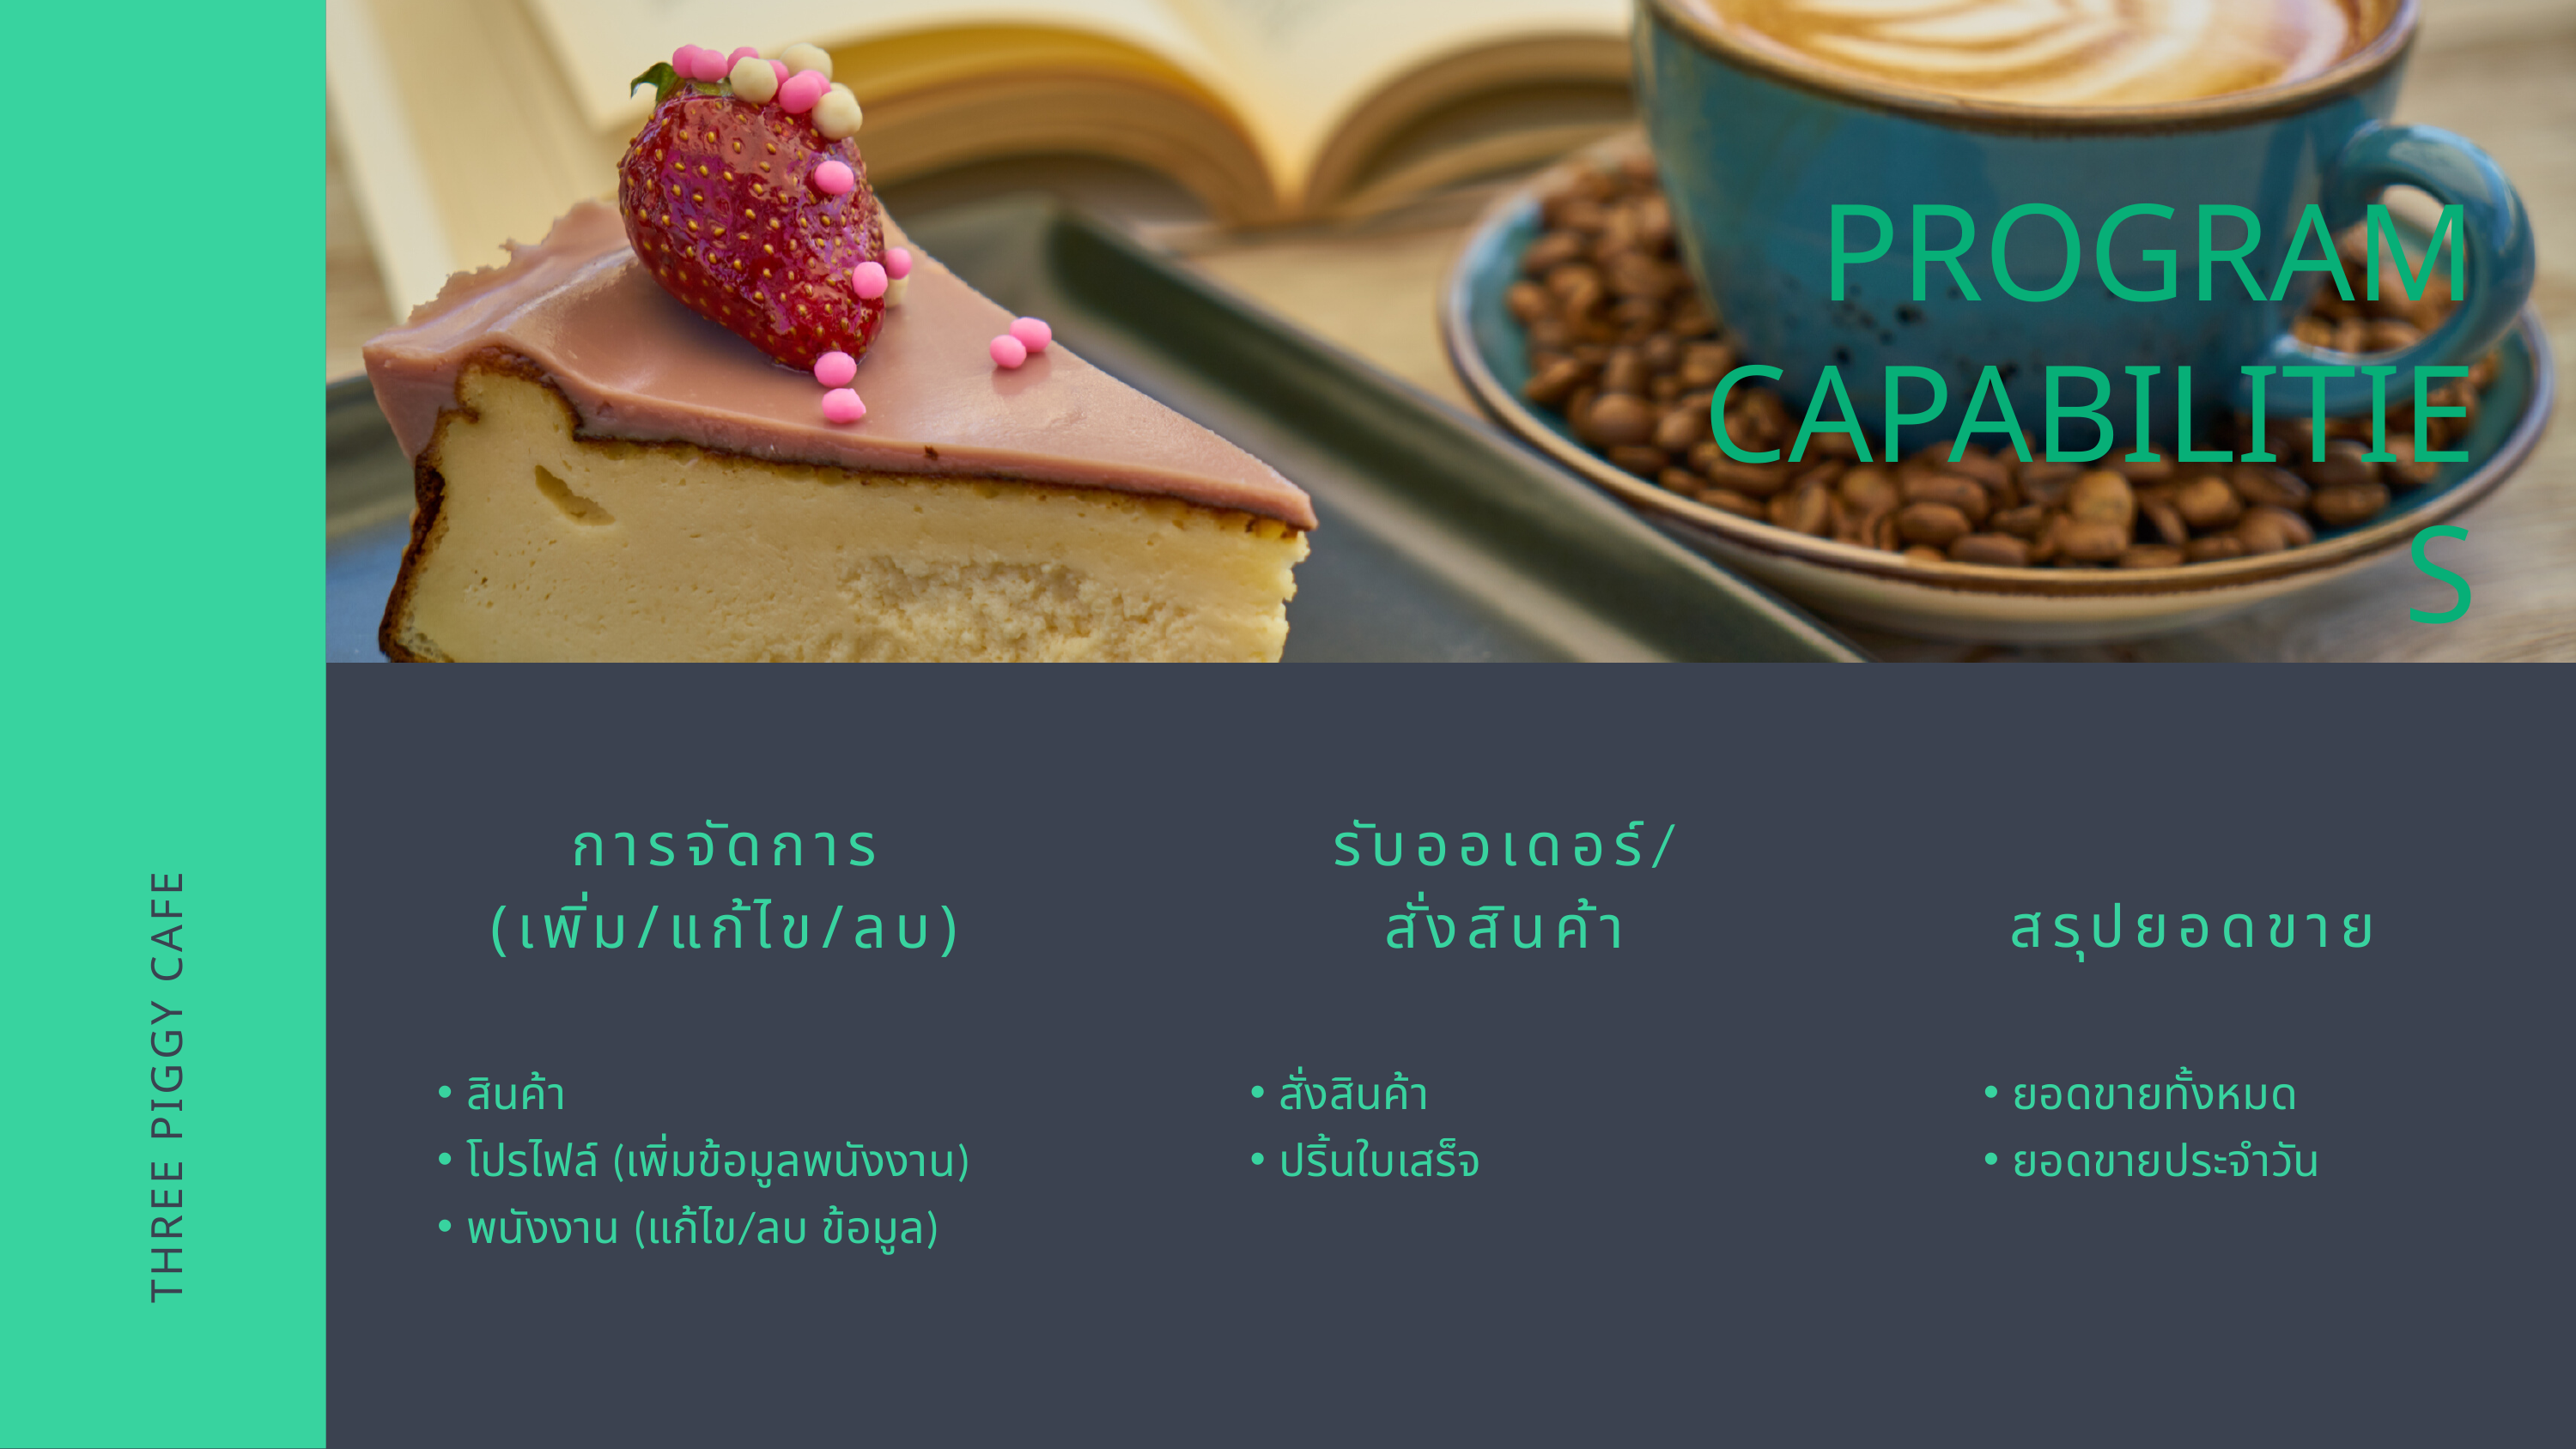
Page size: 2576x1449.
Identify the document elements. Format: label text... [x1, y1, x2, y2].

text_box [1220, 802, 1789, 1177]
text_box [408, 802, 1041, 1374]
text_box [1953, 884, 2432, 1177]
text_box THREE PIGGY CAFE [131, 687, 191, 1304]
text_box [0, 0, 326, 1449]
picture [325, 0, 2576, 664]
